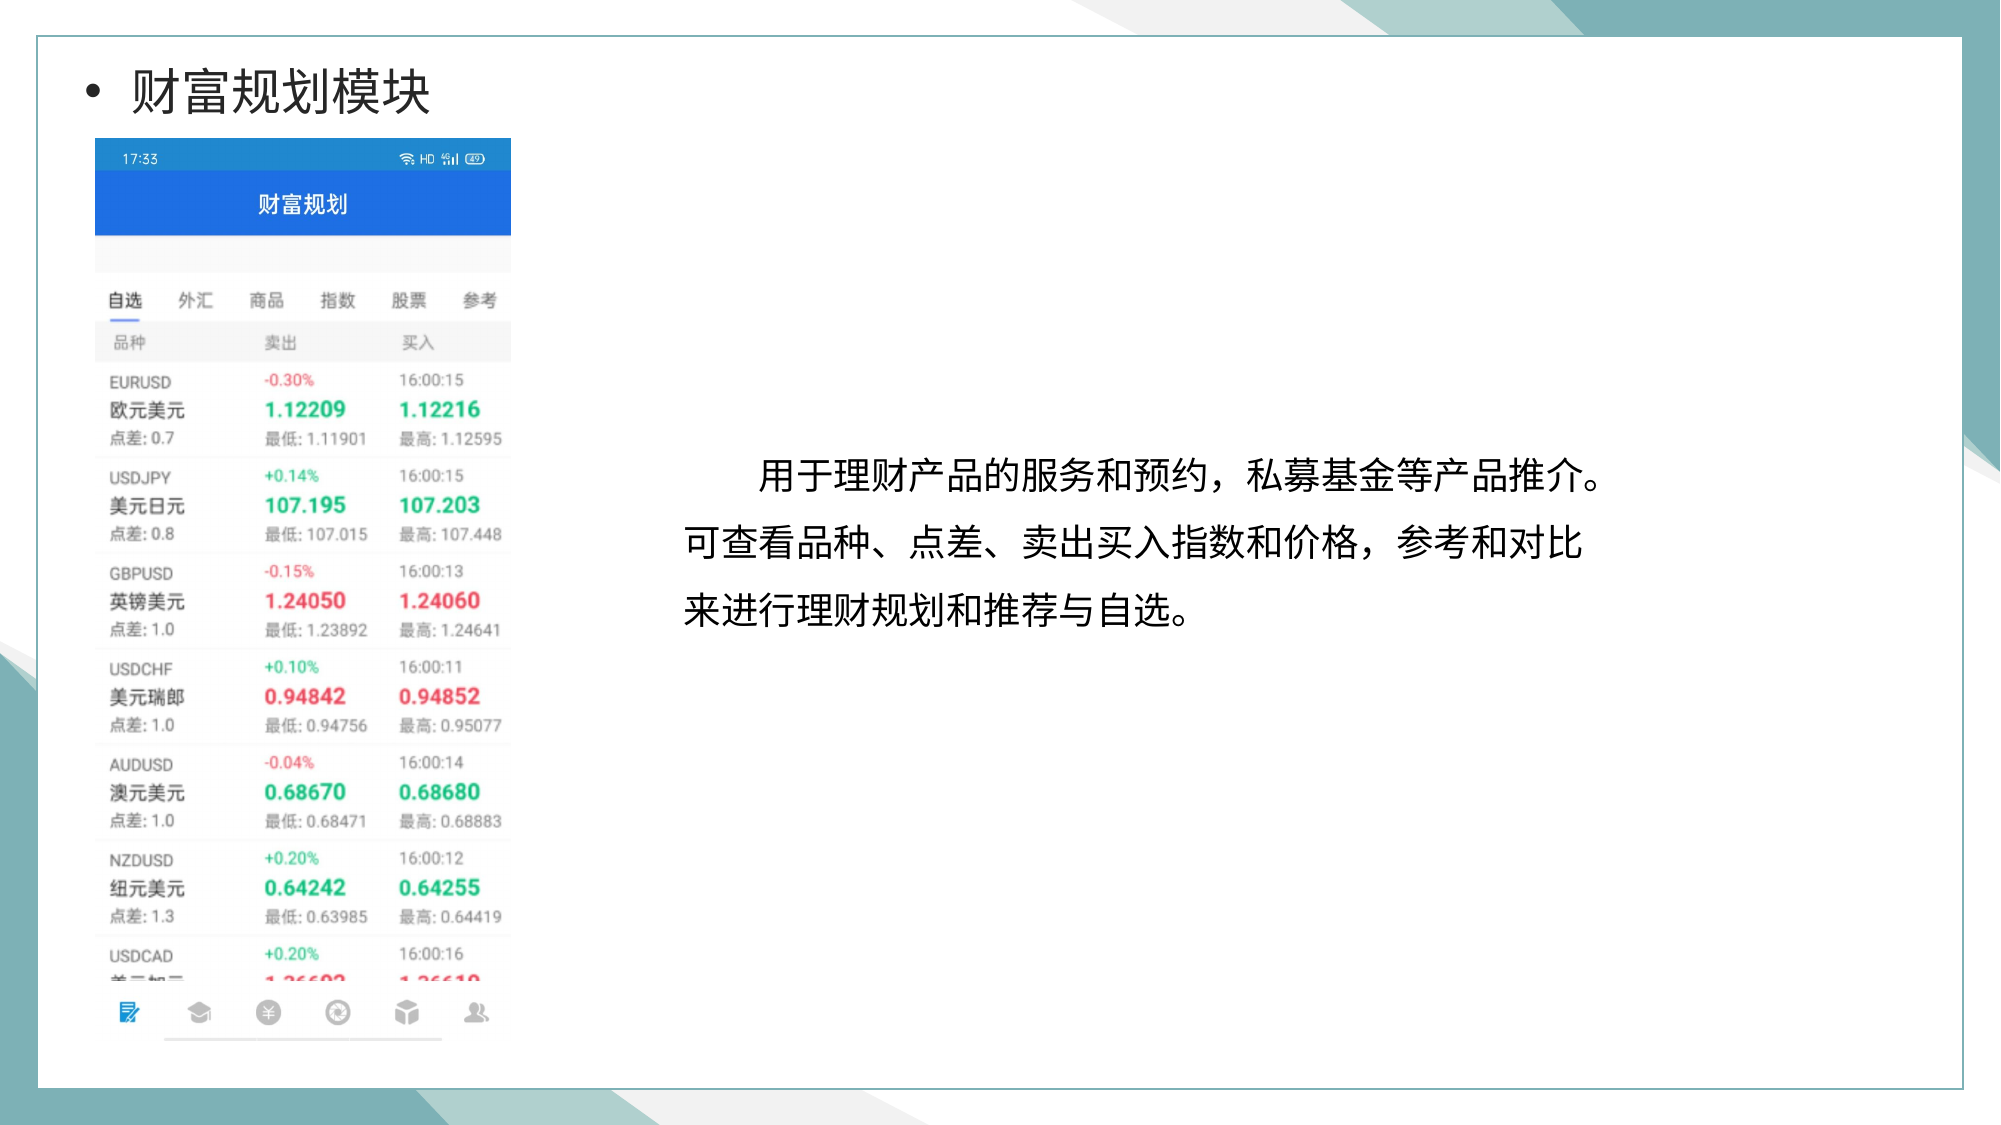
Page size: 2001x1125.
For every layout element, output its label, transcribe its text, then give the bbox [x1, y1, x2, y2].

text_box 用于理财产品的服务和预约，私募基金等产品推介。可查看品种、点差、卖出买入指数和价格，参考和对比来进行理财规划和推荐与自选。 [668, 421, 1631, 639]
picture [95, 138, 511, 1041]
text_box 财富规划模块 [69, 52, 485, 128]
